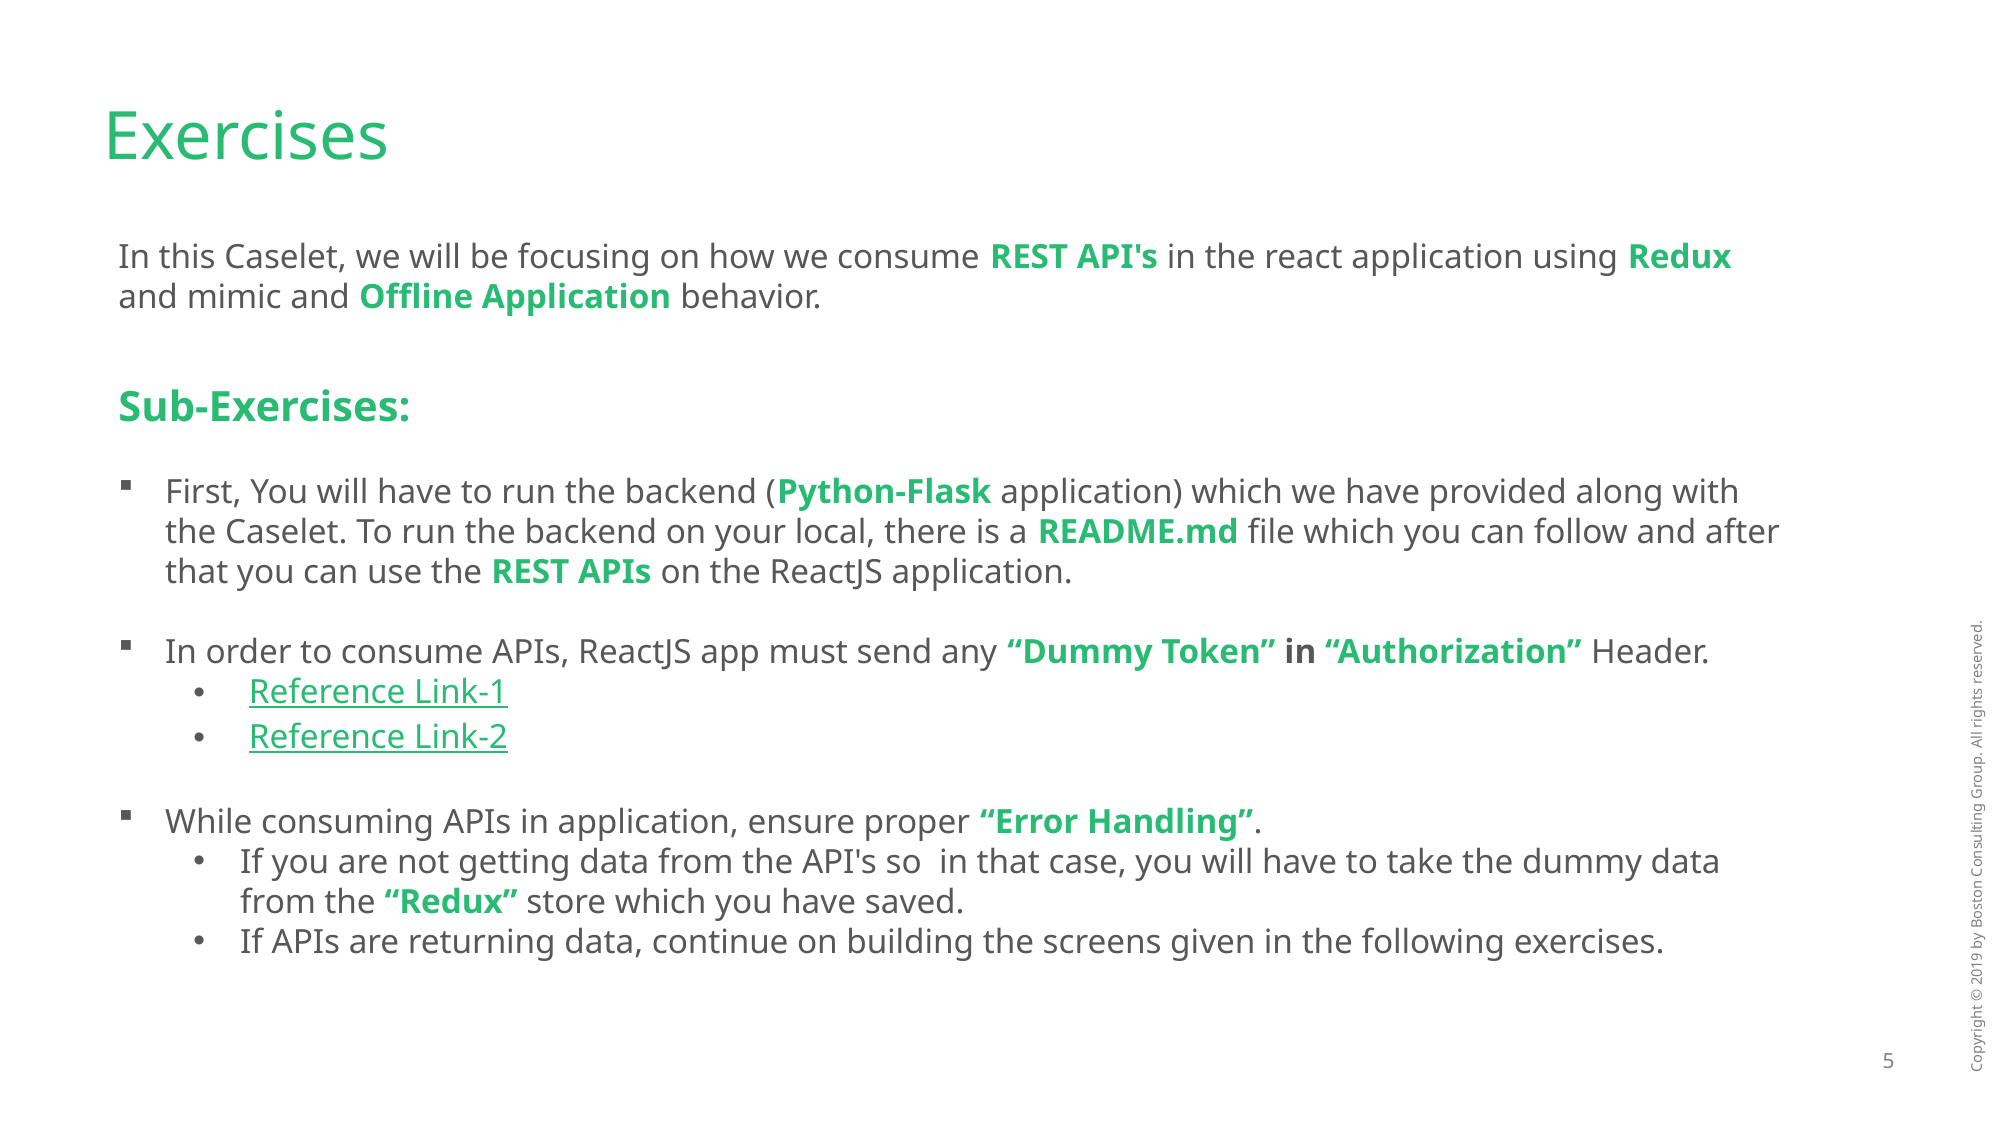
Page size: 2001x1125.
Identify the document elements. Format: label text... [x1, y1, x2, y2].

title Exercises [103, 102, 1897, 175]
text_box In this Caselet, we will be focusing on how we consume REST API's in the react application using Redux and mimic and Offline Application behavior. Sub-Exercises: First, You will have to run the backend (Python-Flask application) which we have provided along with the Caselet. To run the backend on your local, there is a README.md file which you can follow and after that you can use the REST APIs on the ReactJS application. In order to consume APIs, ReactJS app must send any “Dummy Token” in “Authorization” Header. Reference Link-1 Reference Link-2 While consuming APIs in application, ensure proper “Error Handling”. If you are not getting data from the API's so in that case, you will have to take the dummy data from the “Redux” store which you have saved. If APIs are returning data, continue on building the screens given in the following exercises. [102, 227, 1815, 960]
